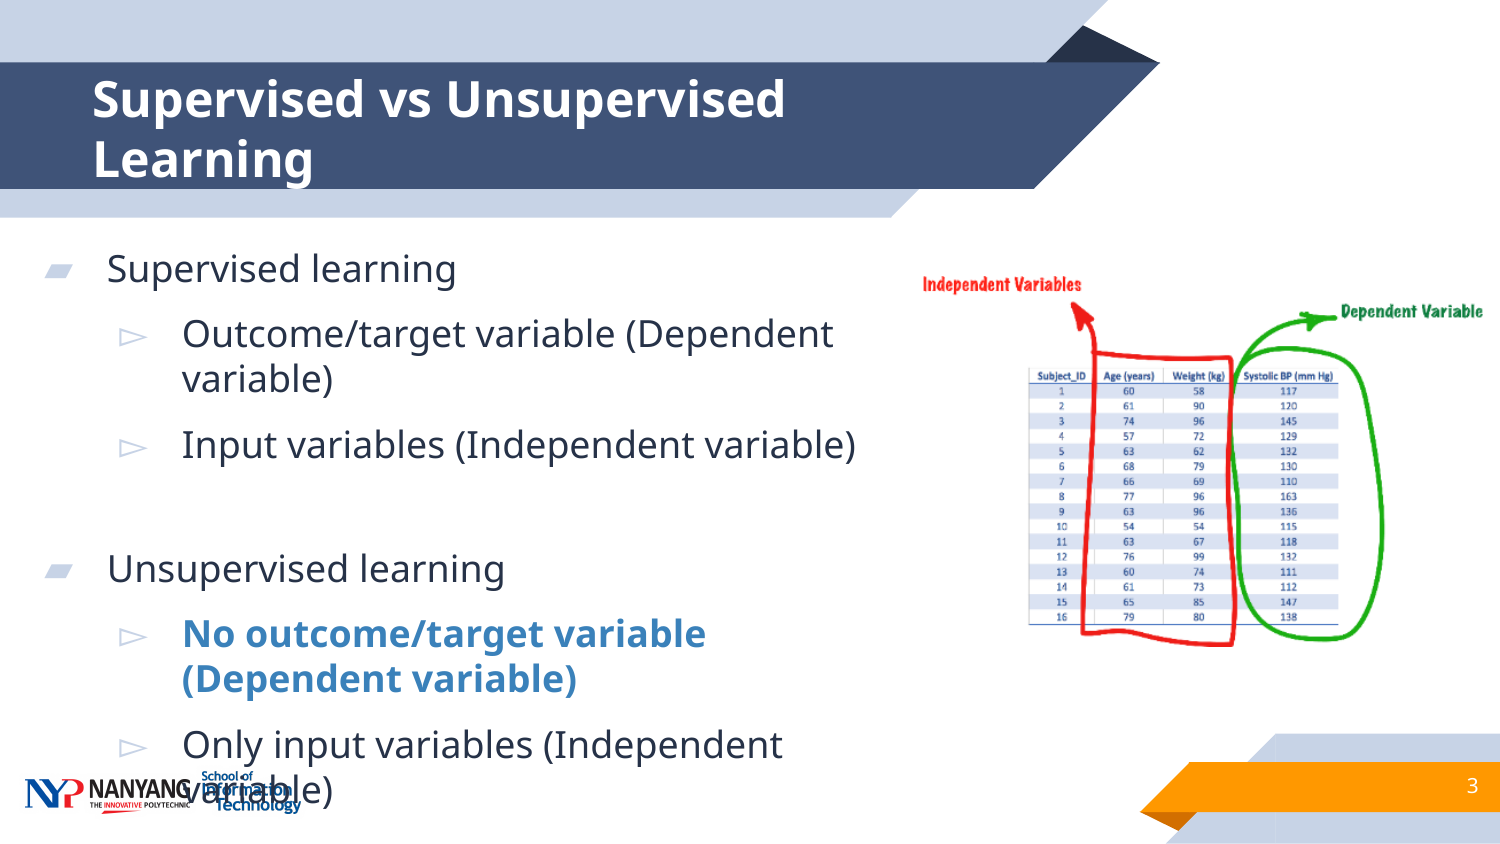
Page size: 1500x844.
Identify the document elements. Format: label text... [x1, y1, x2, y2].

text_box Supervised learning Outcome/target variable (Dependent variable) Input variables (Independent variable) Unsupervised learning No outcome/target variable (Dependent variable) Only input variables (Independent variable) [16, 229, 924, 743]
title Supervised vs Unsupervised Learning [77, 64, 1028, 190]
picture [202, 771, 301, 814]
slide_number 3 [1249, 760, 1494, 813]
picture [923, 275, 1484, 647]
picture [25, 779, 190, 814]
